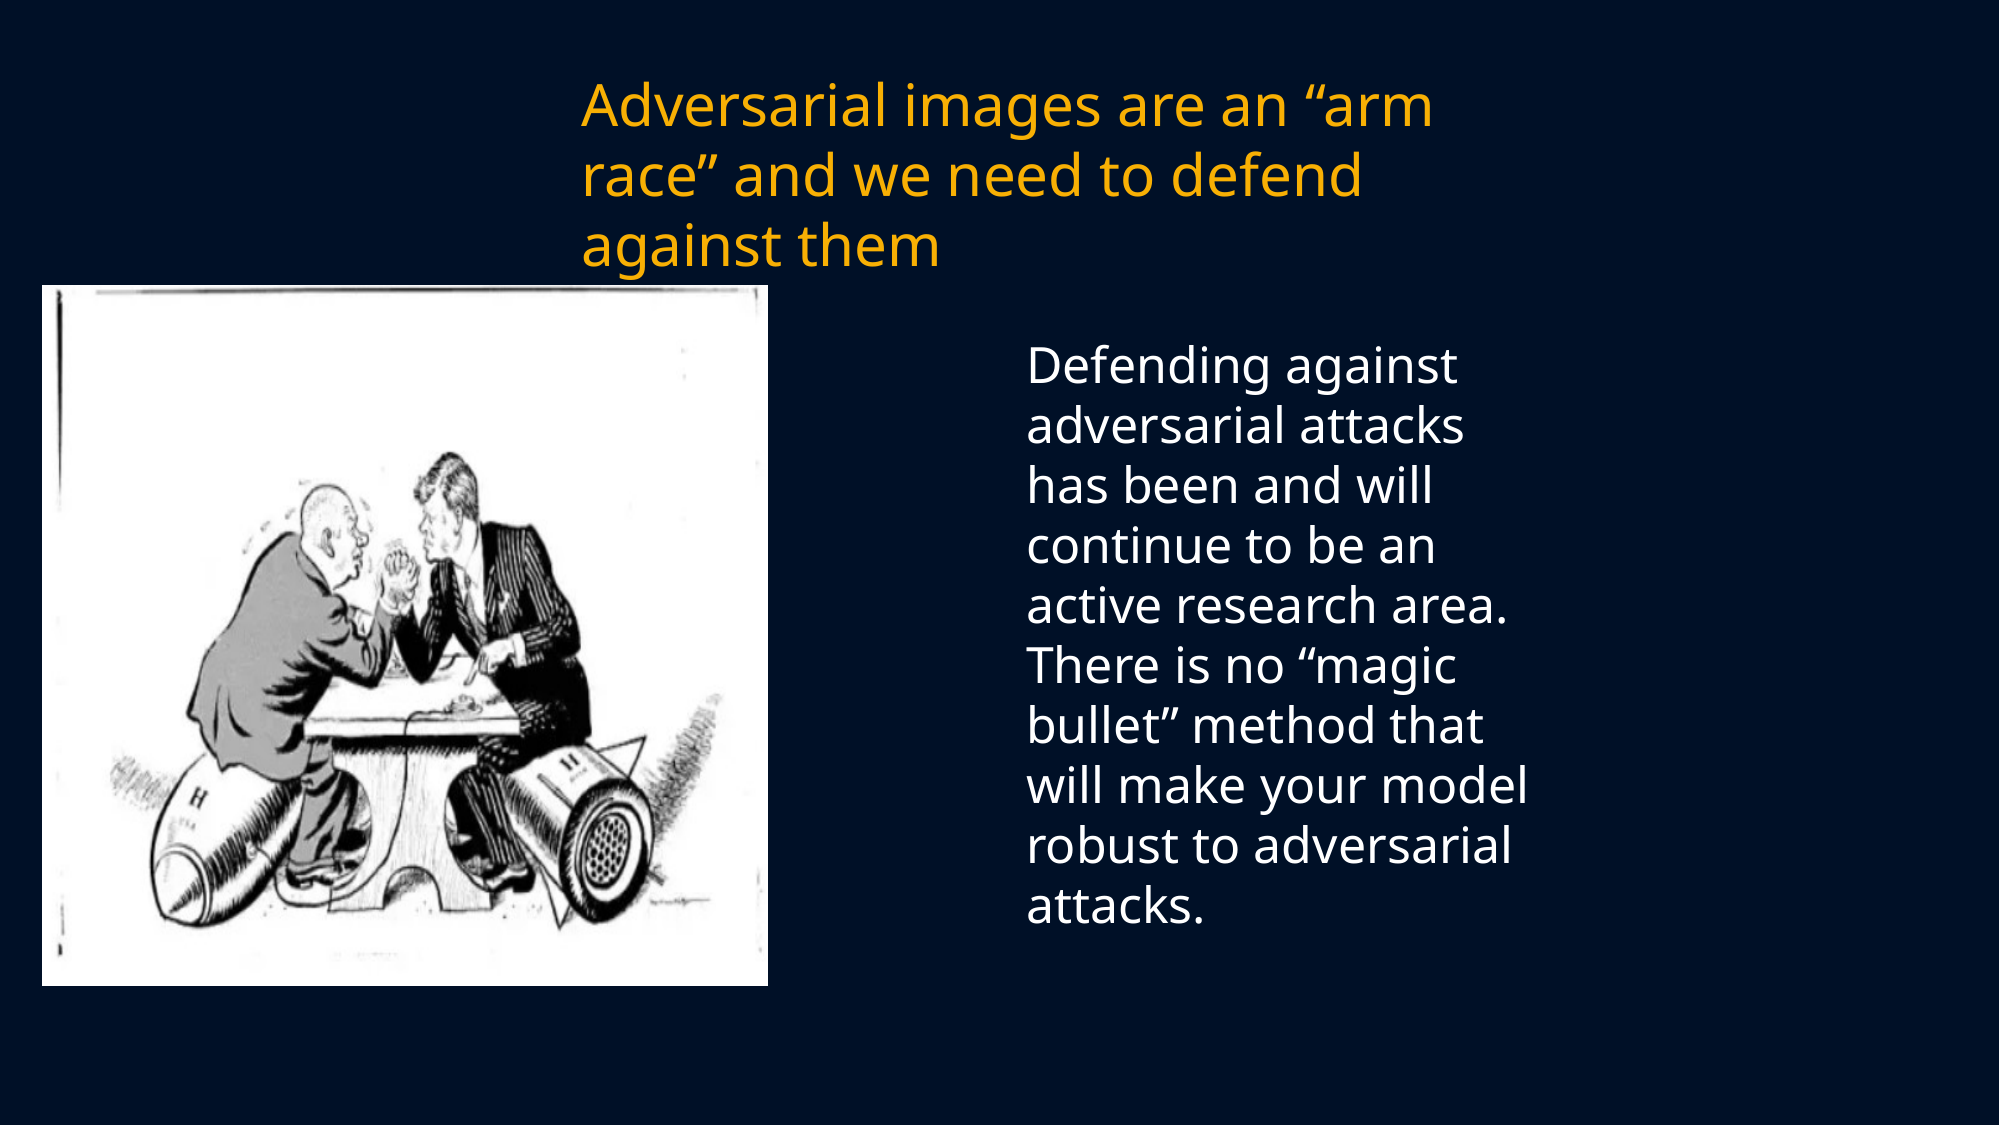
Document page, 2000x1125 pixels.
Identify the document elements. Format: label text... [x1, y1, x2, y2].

text_box Adversarial images are an “arm race” and we need to defend against them [566, 61, 1567, 286]
text_box Defending against adversarial attacks has been and will continue to be an active research area. There is no “magic bullet” method that will make your model robust to adversarial attacks. [1011, 326, 1567, 941]
picture [42, 285, 768, 986]
